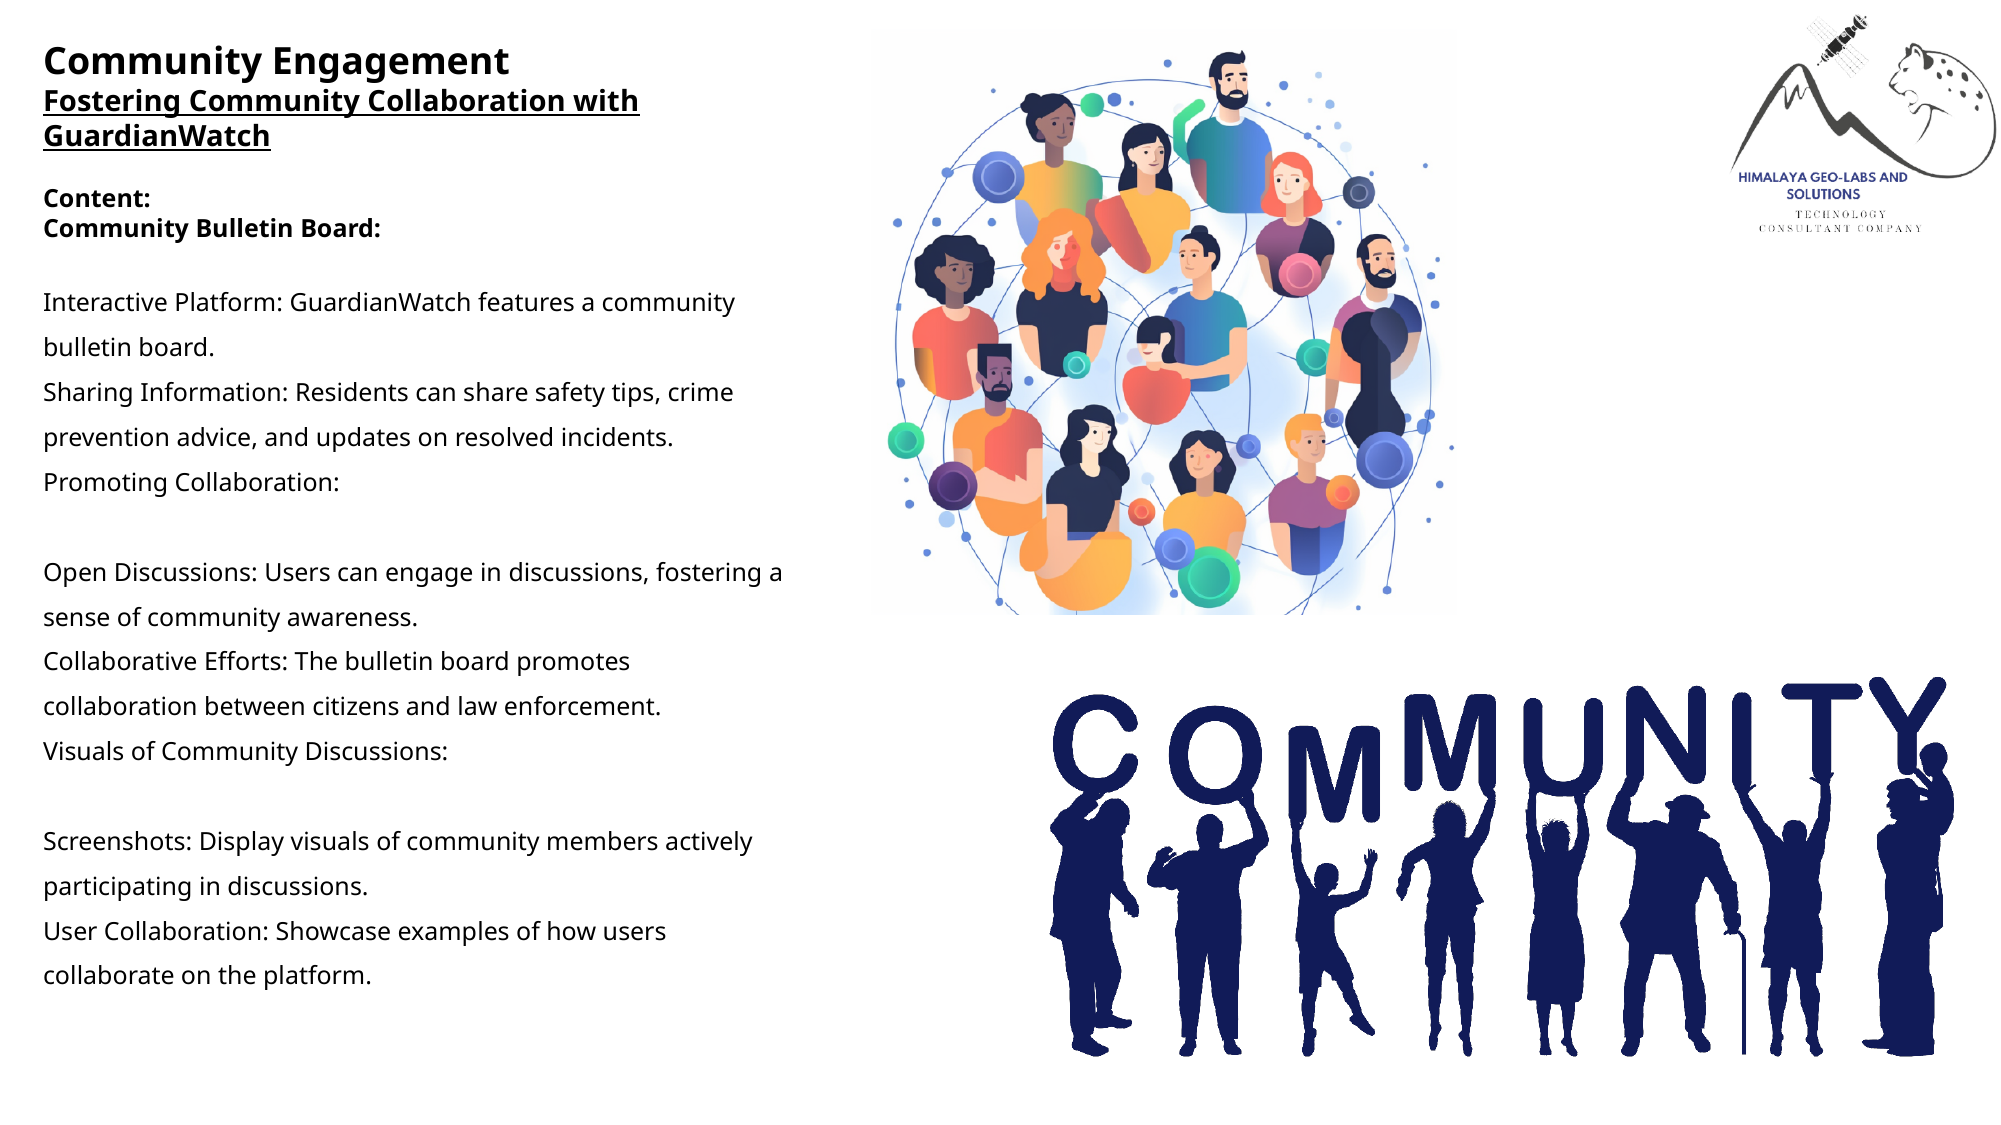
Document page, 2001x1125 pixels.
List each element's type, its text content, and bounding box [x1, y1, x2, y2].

picture [1728, 0, 2000, 271]
text_box Community Engagement Fostering Community Collaboration with GuardianWatch Content: Community Bulletin Board: Interactive Platform: GuardianWatch features a community bulletin board. Sharing Information: Residents can share safety tips, crime prevention advice, and updates on resolved incidents. Promoting Collaboration: Open Discussions: Users can engage in discussions, fostering a sense of community awareness. Collaborative Efforts: The bulletin board promotes collaboration between citizens and law enforcement. Visuals of Community Discussions: Screenshots: Display visuals of community members actively participating in discussions. User Collaboration: Showcase examples of how users collaborate on the platform. [28, 29, 801, 998]
picture [1035, 658, 1960, 1076]
picture [871, 29, 1457, 615]
